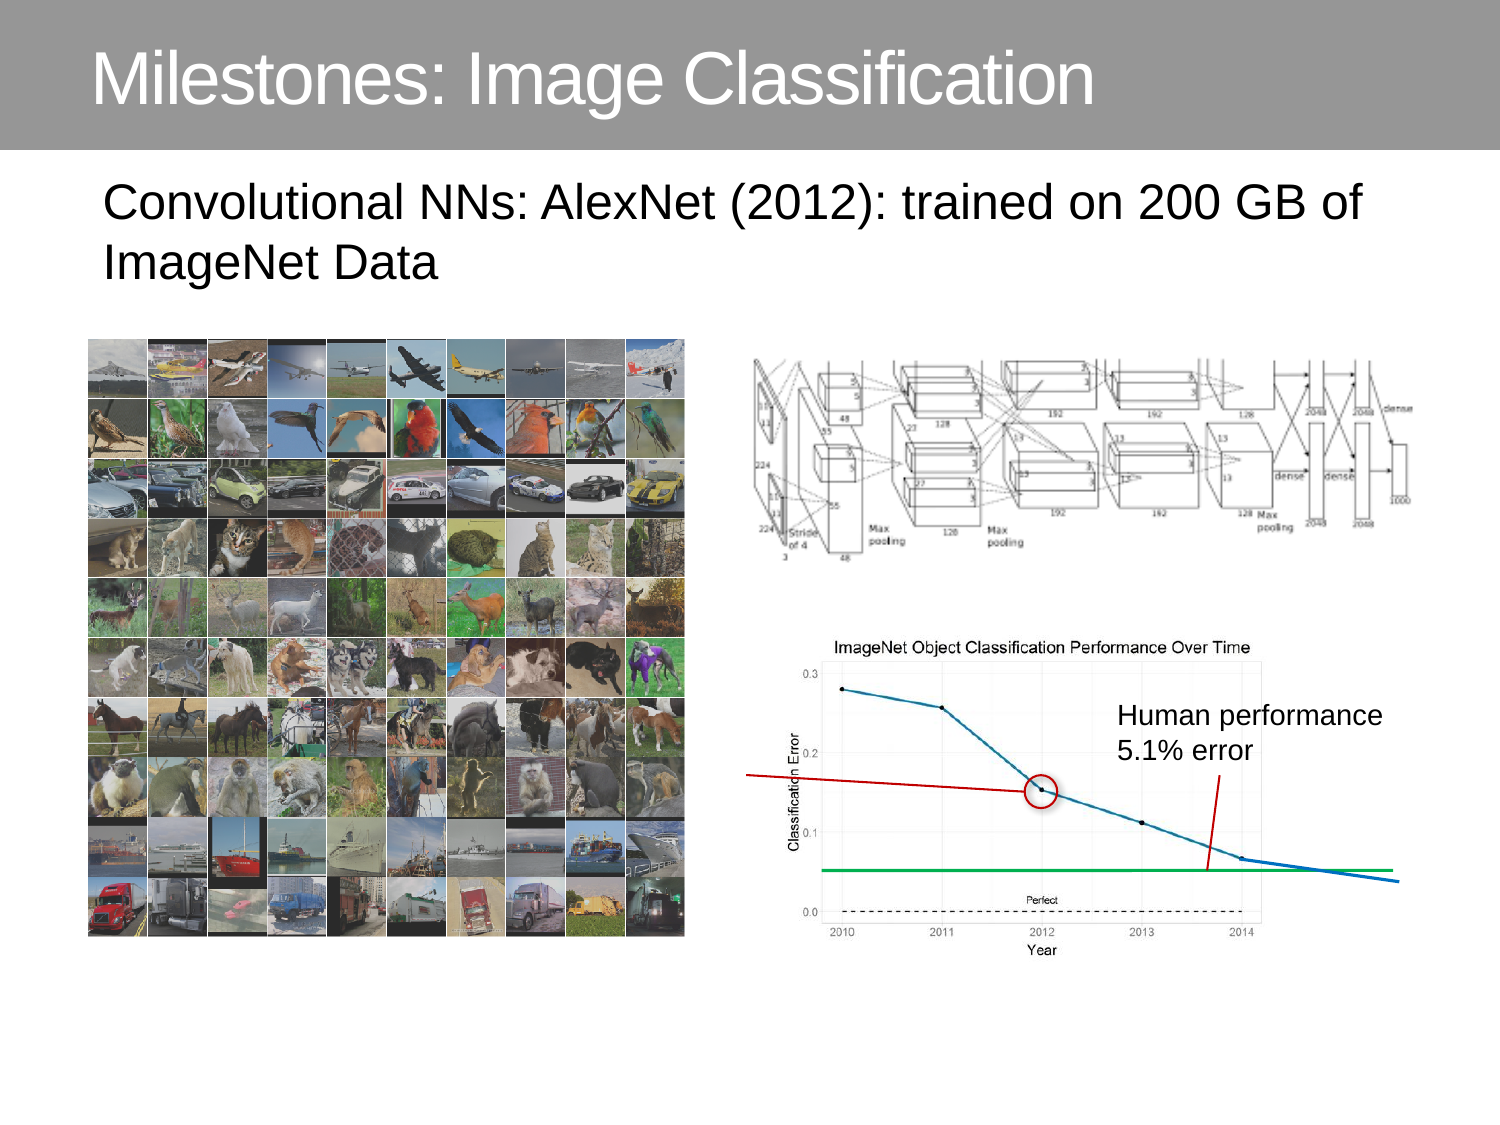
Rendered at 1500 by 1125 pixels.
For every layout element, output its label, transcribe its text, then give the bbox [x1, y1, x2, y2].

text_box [745, 628, 1400, 967]
picture [87, 338, 685, 938]
title Milestones: Image Classification [75, 0, 1425, 150]
text_box Convolutional NNs: AlexNet (2012): trained on 200 GB of ImageNet Data [87, 162, 1438, 1025]
picture [742, 338, 1427, 568]
